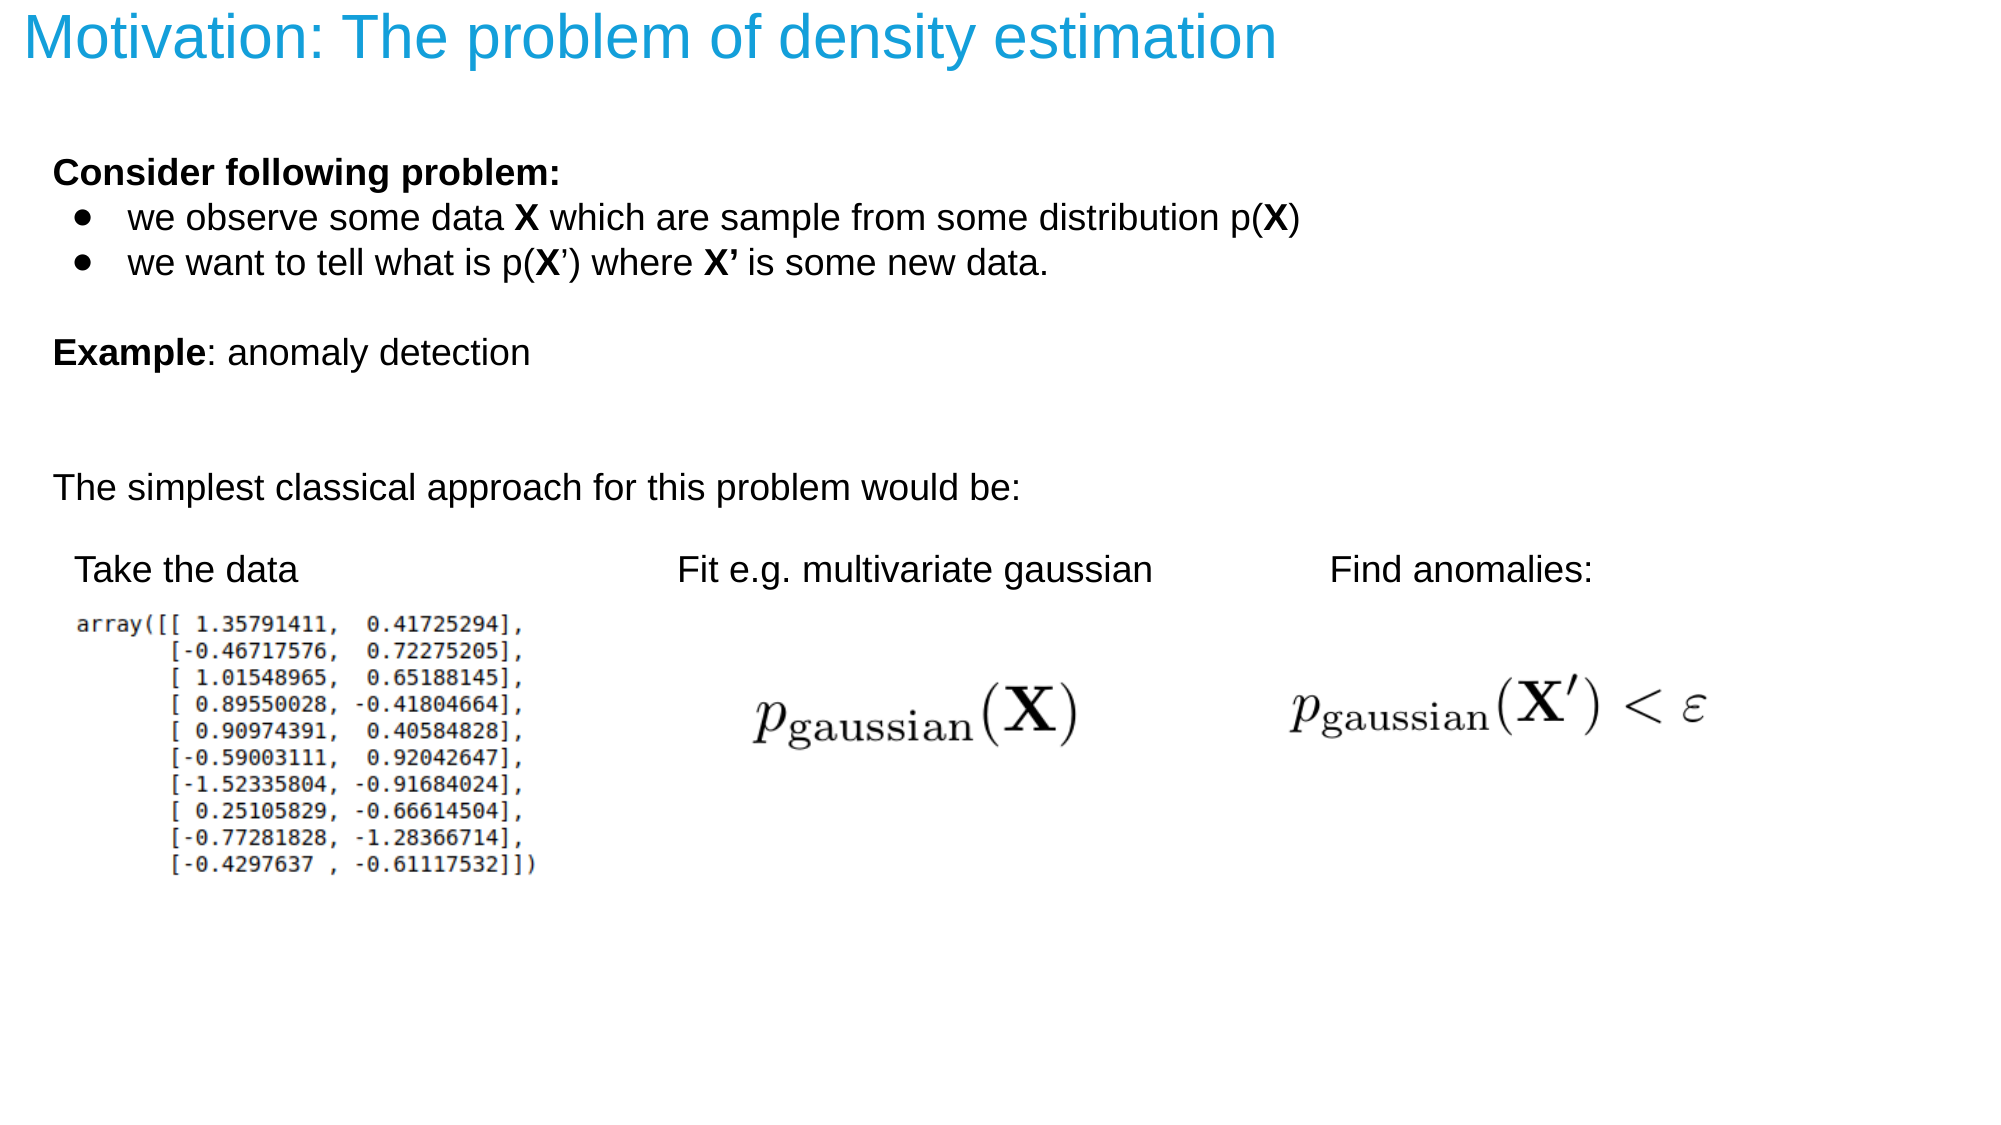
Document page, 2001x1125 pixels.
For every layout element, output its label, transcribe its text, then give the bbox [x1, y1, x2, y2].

text_box Consider following problem: we observe some data X which are sample from some distribution p(X) we want to tell what is p(X’) where X’ is some new data. Example: anomaly detection The simplest classical approach for this problem would be: [37, 132, 1757, 555]
text_box Find anomalies: [1314, 529, 1696, 599]
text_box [58, 529, 546, 884]
title Motivation: The problem of density estimation [8, 26, 1814, 116]
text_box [661, 529, 1205, 780]
picture [1256, 656, 1749, 772]
